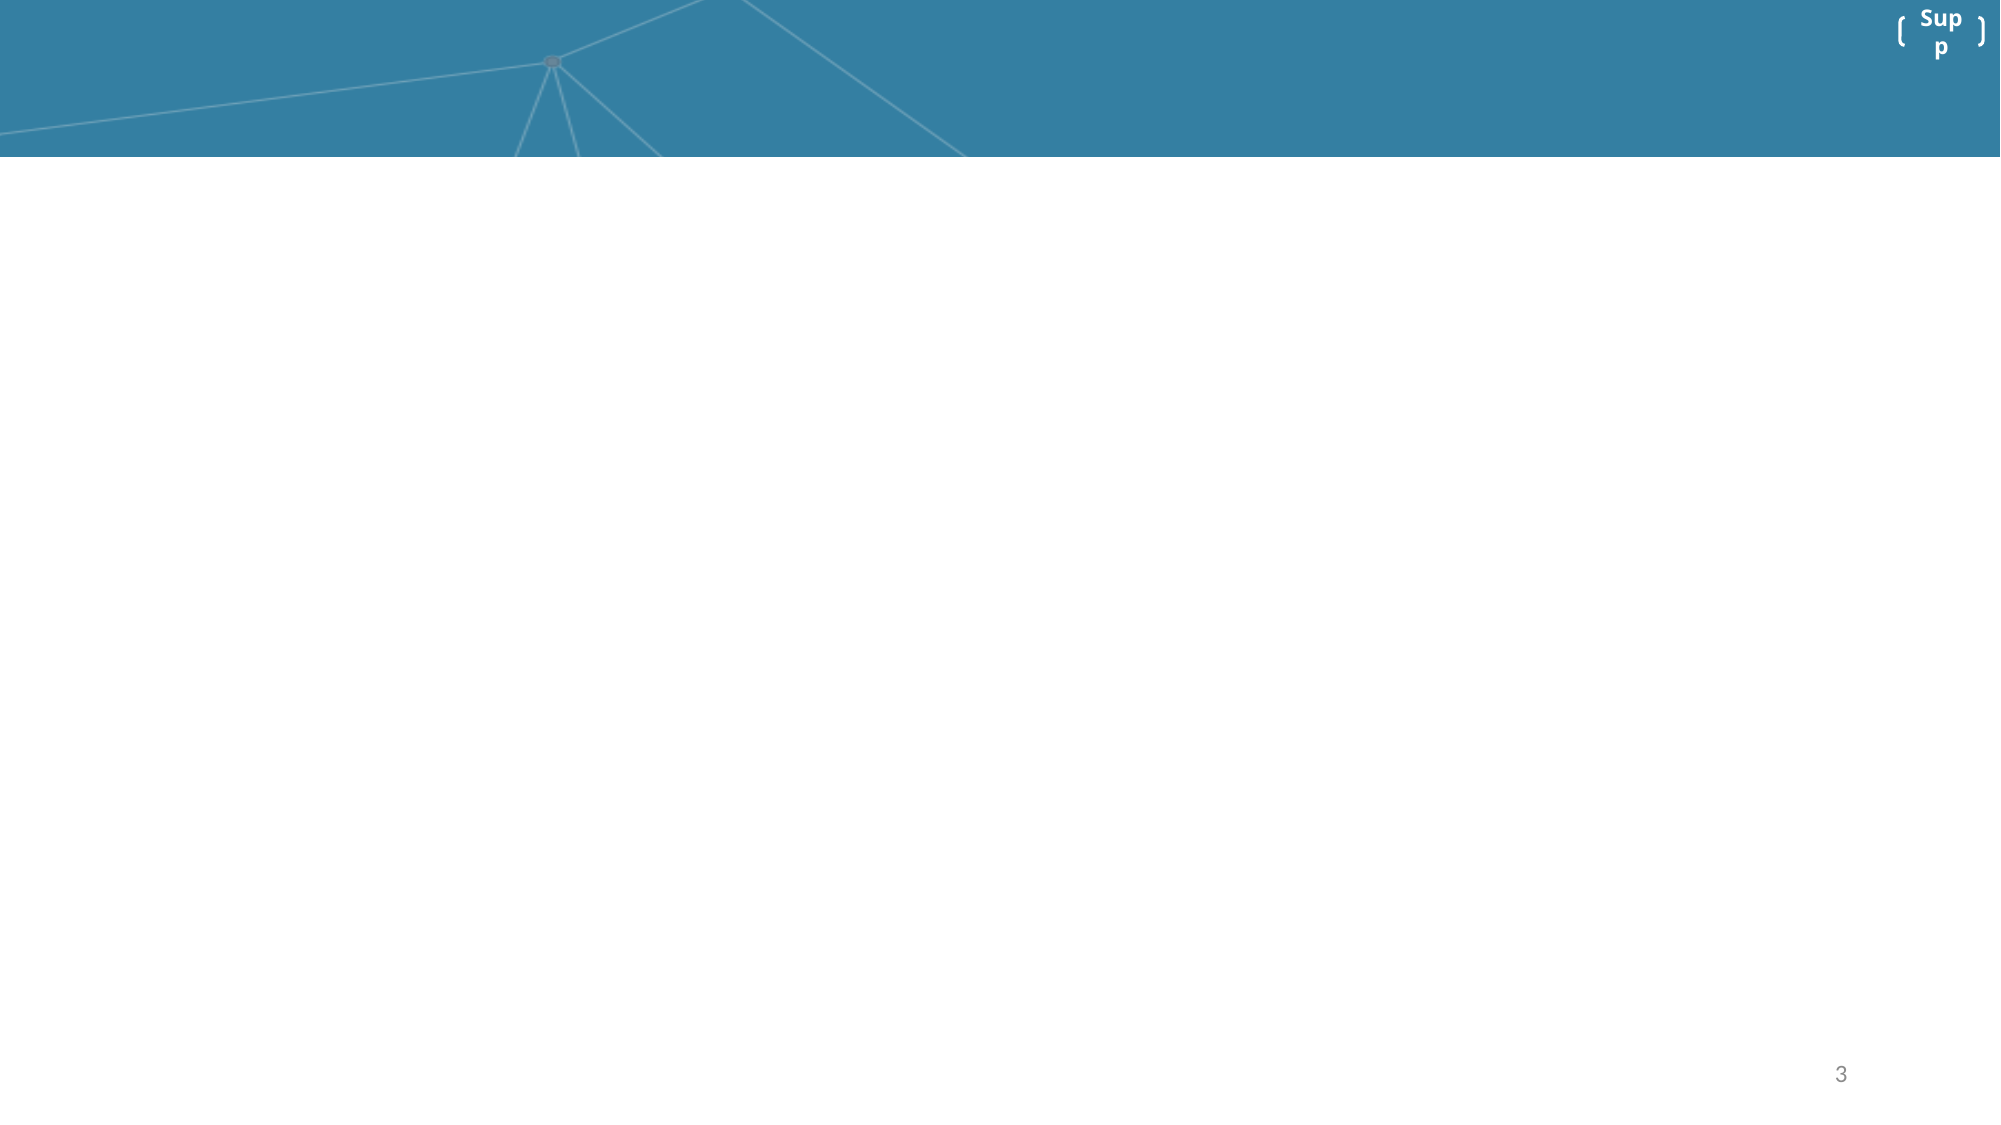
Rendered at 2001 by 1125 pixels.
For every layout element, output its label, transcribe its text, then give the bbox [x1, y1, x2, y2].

slide_number 3 [1412, 1042, 1863, 1103]
